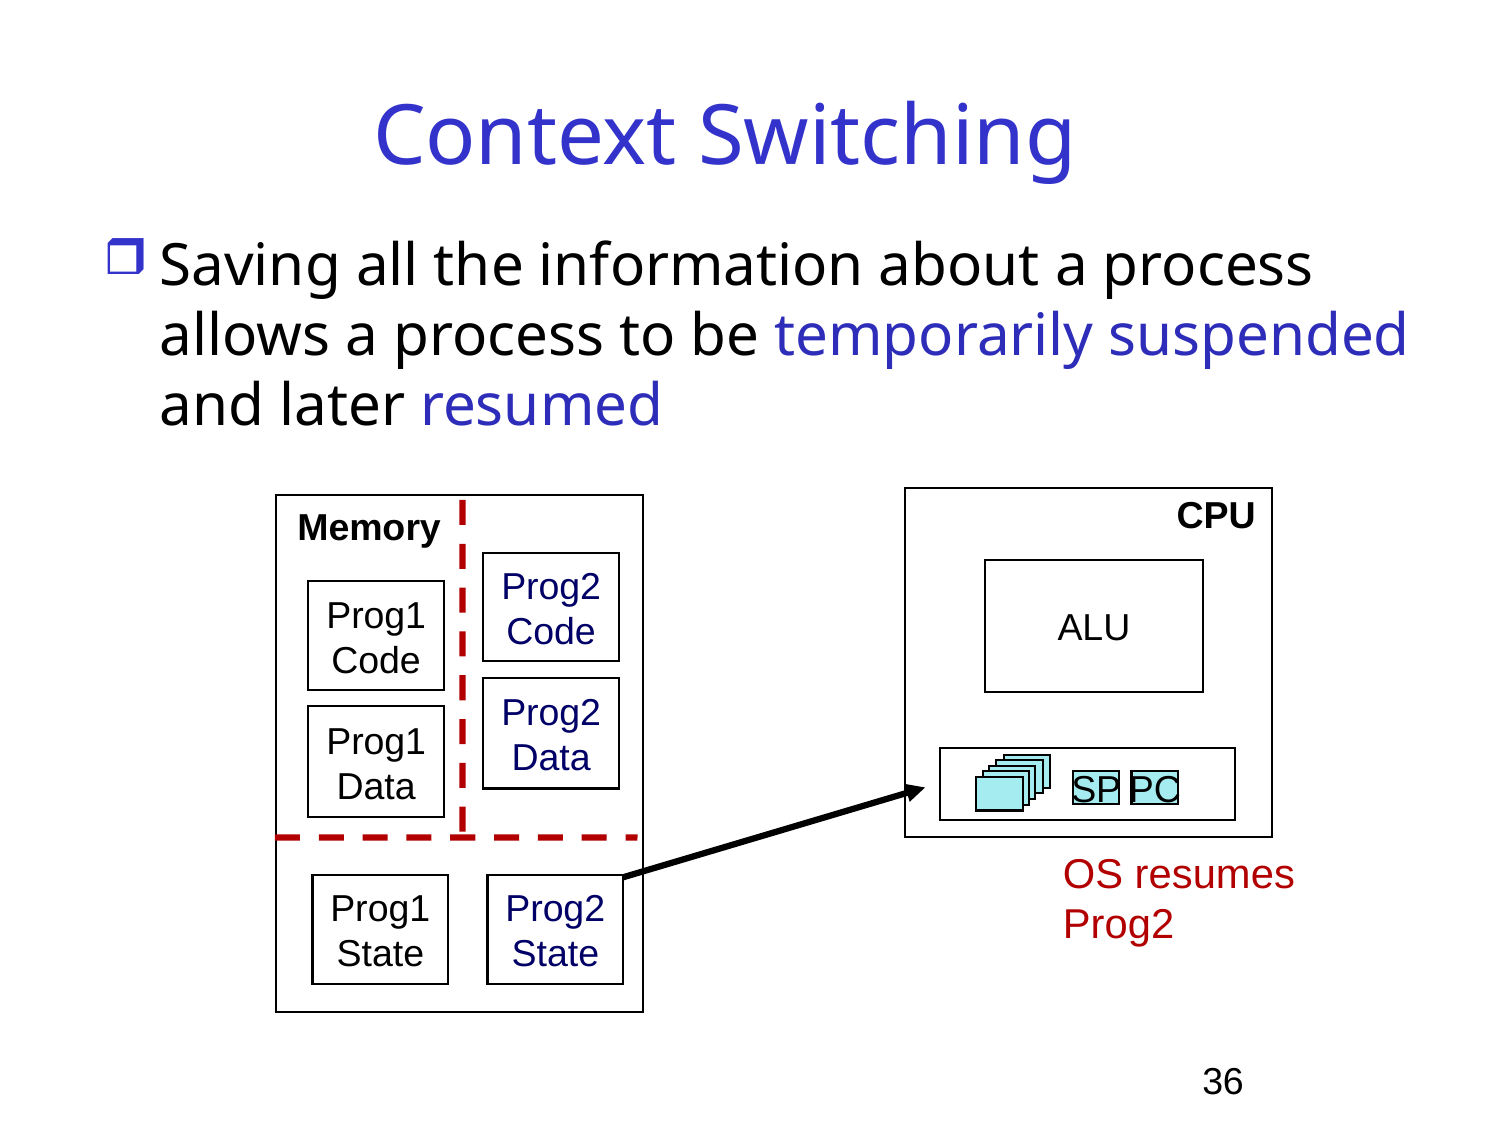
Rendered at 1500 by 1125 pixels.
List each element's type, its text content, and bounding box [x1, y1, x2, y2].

text_box [939, 748, 1235, 820]
text_box Prog1 State [312, 875, 449, 984]
slide_number 36 [1187, 1050, 1500, 1125]
text_box OS resumes Prog2 [1048, 838, 1411, 954]
text_box ALU [984, 559, 1203, 693]
list Saving all the information about a process allows a process to be temporarily suspended and later resumed [88, 219, 1439, 971]
text_box CPU [1161, 483, 1273, 544]
text_box [904, 488, 1272, 838]
text_box [624, 785, 925, 878]
text_box Memory [282, 495, 466, 556]
text_box Prog1 Data [308, 706, 444, 818]
text_box [276, 494, 643, 1013]
text_box Prog1 Code [308, 581, 444, 691]
text_box Prog2 State [487, 875, 624, 984]
text_box Prog2 Code [483, 552, 619, 662]
text_box Prog2 Data [483, 677, 619, 789]
title Context Switching [87, 37, 1363, 226]
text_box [976, 754, 1179, 811]
